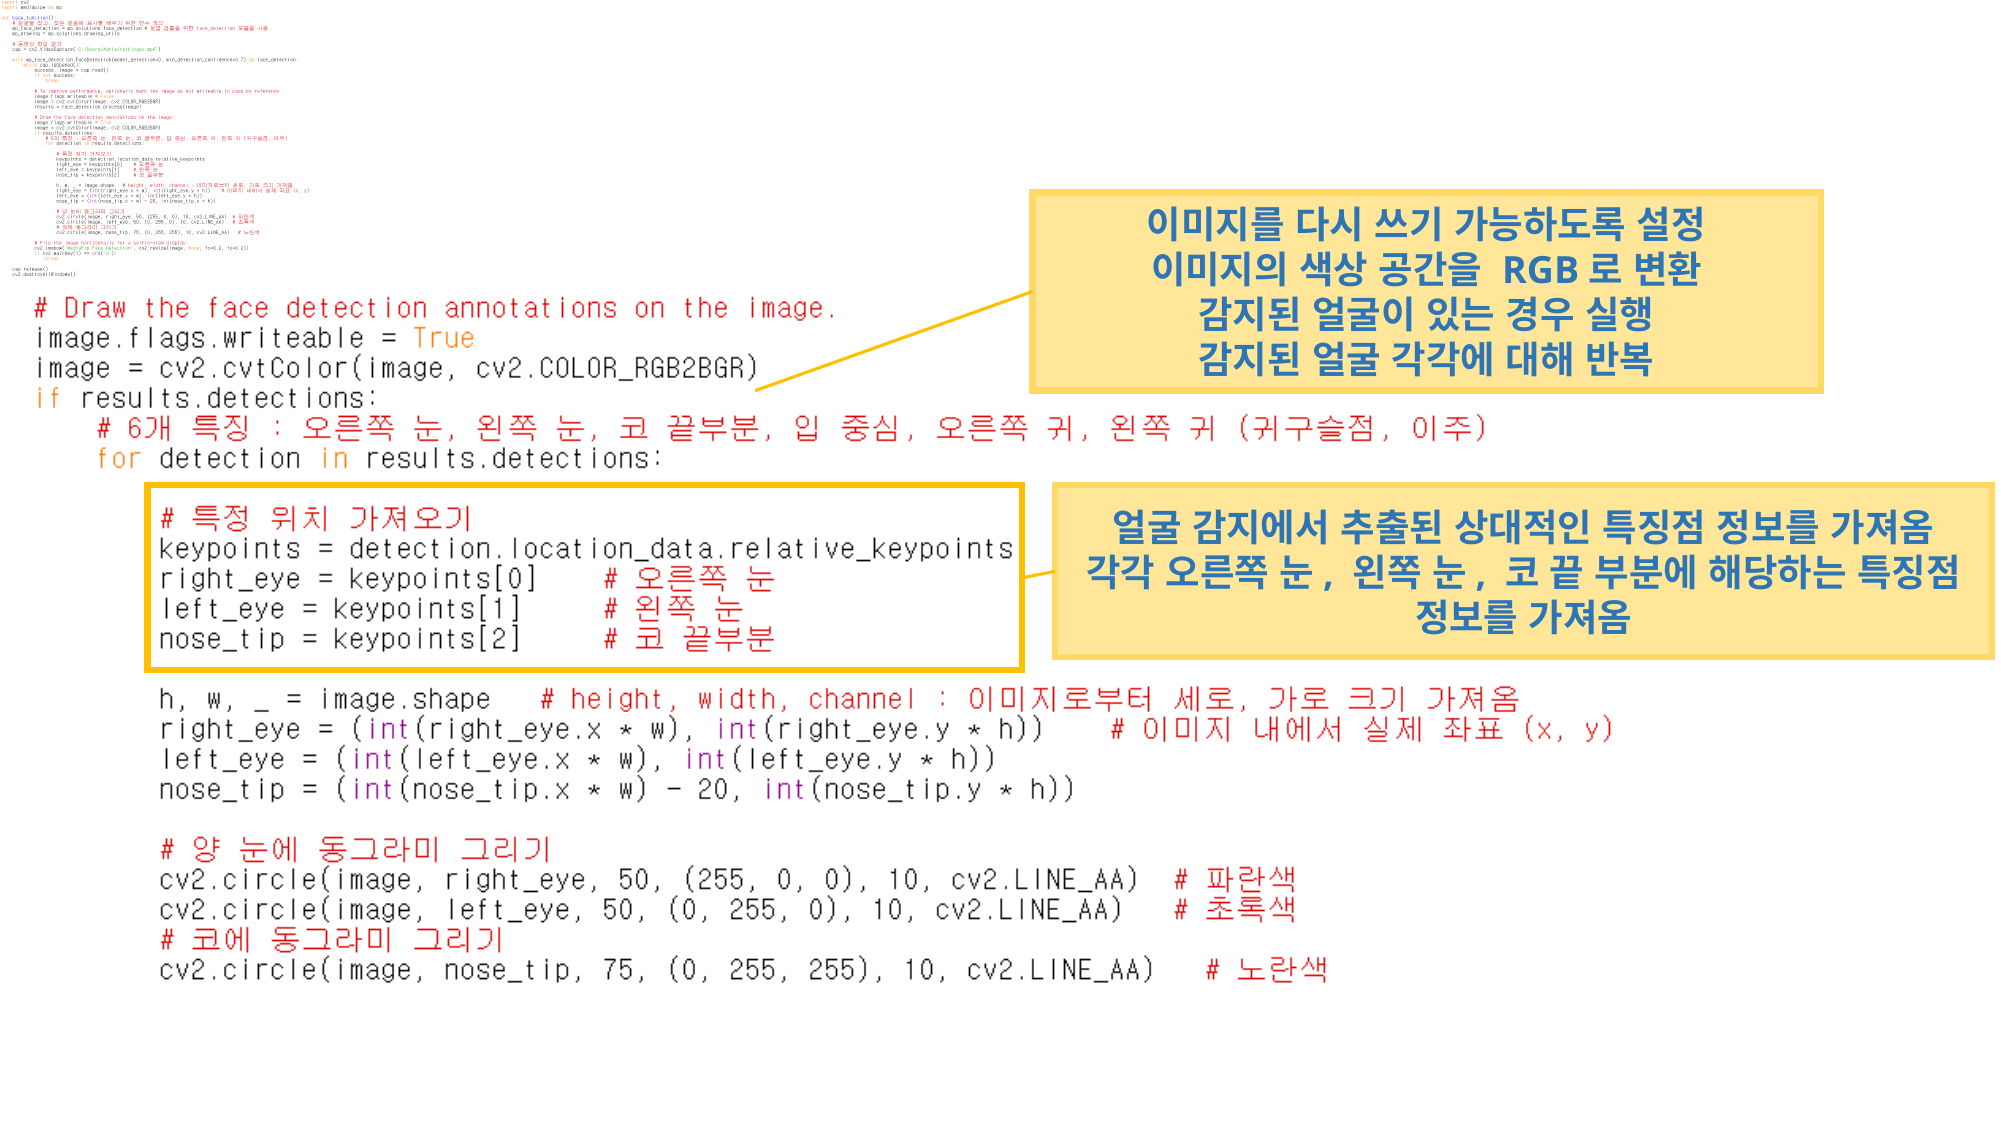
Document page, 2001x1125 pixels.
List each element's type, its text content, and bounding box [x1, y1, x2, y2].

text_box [1022, 571, 1056, 578]
text_box 이미지를 다시 쓰기 가능하도록 설정 이미지의 색상 공간을 RGB로 변환 감지된 얼굴이 있는 경우 실행 감지된 얼굴 각각에 대해 반복 [1031, 191, 1822, 392]
text_box 얼굴 감지에서 추출된 상대적인 특징점 정보를 가져옴 각각 오른쪽 눈, 왼쪽 눈, 코 끝 부분에 해당하는 특징점 정보를 가져옴 [1620, 484, 1993, 658]
picture [0, 0, 1620, 1003]
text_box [755, 291, 1033, 391]
